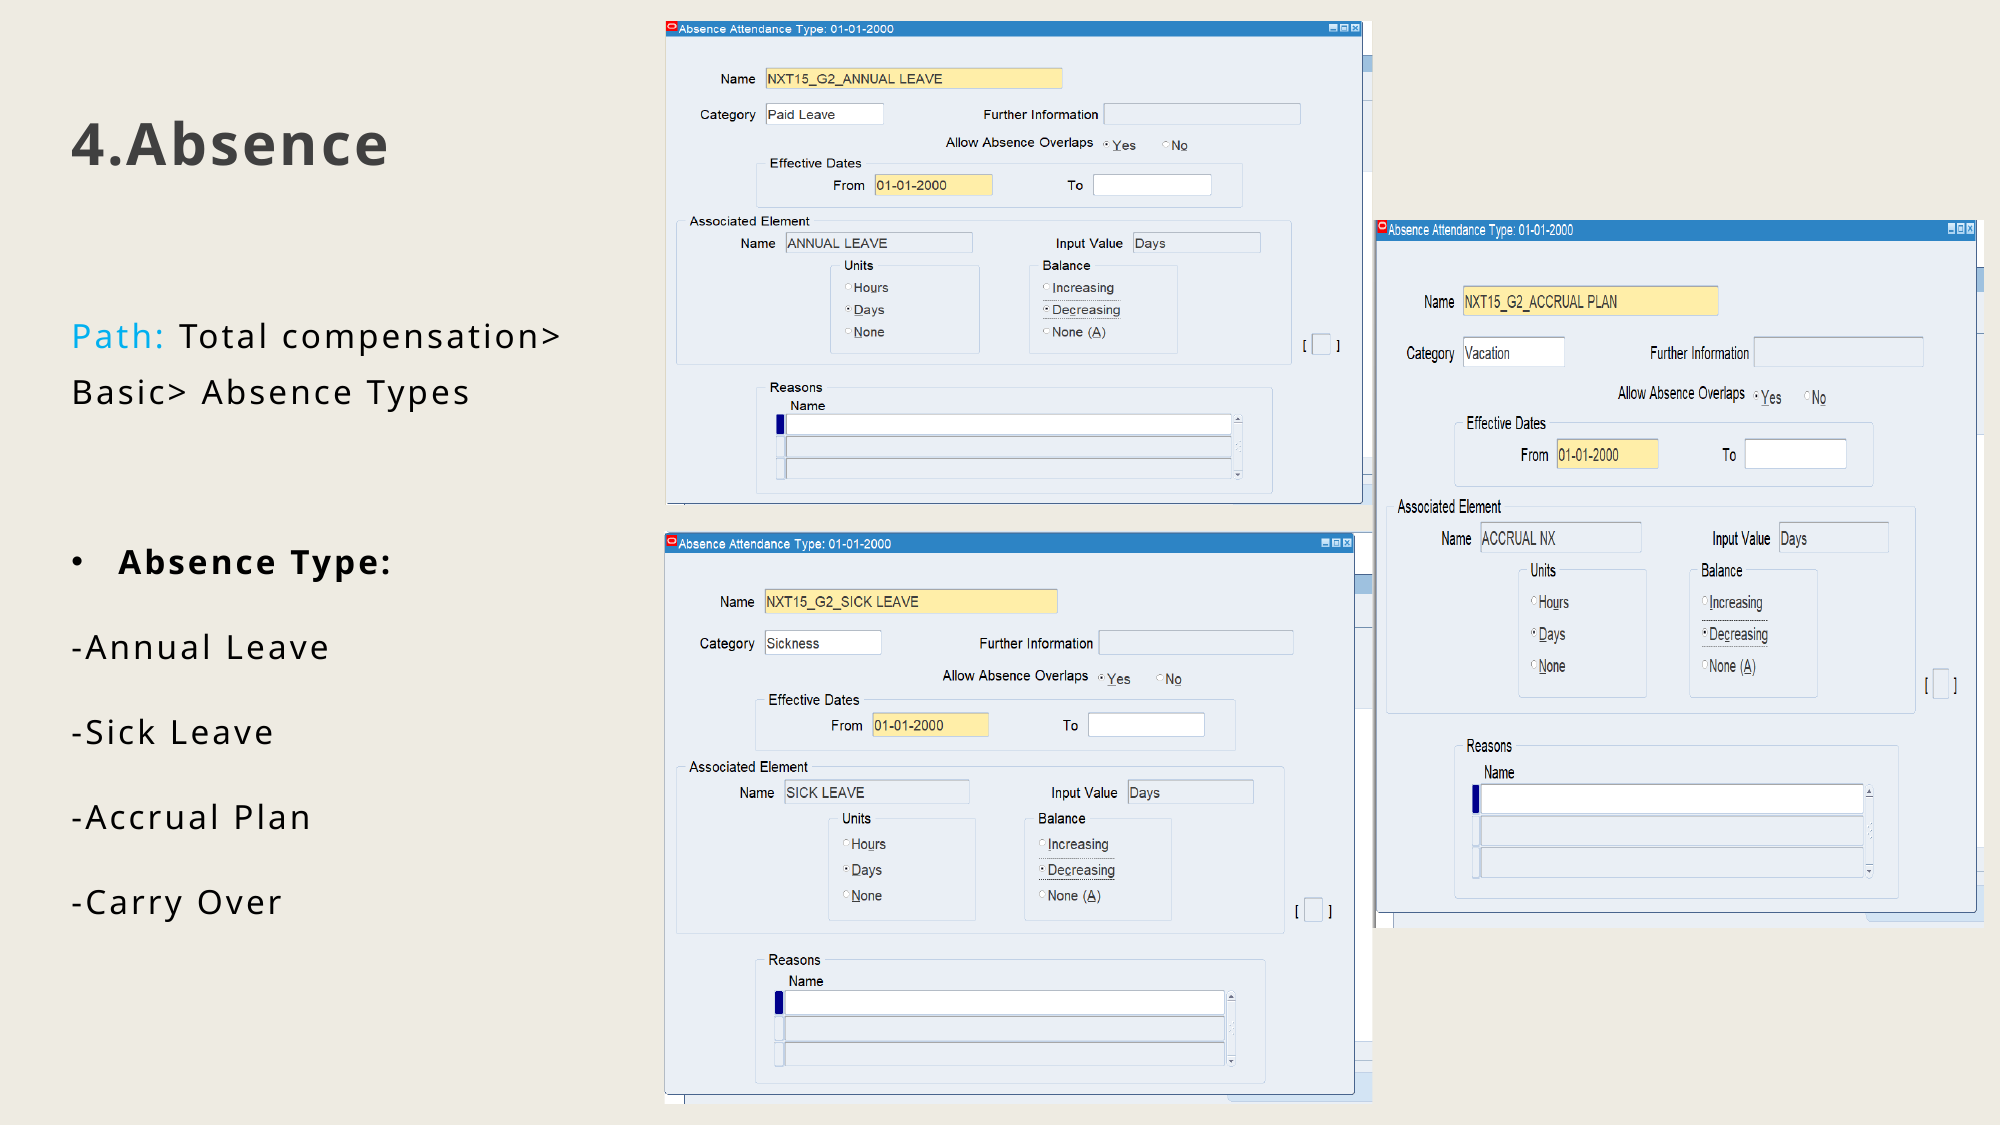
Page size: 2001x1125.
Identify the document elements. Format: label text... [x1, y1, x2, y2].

picture [664, 20, 1985, 1105]
list Path: Total compensation> Basic> Absence Types Absence Type: -Annual Leave -Sick Leave -Accrual Plan -Carry Over [53, 281, 583, 1009]
title 4.Absence [52, 40, 583, 192]
